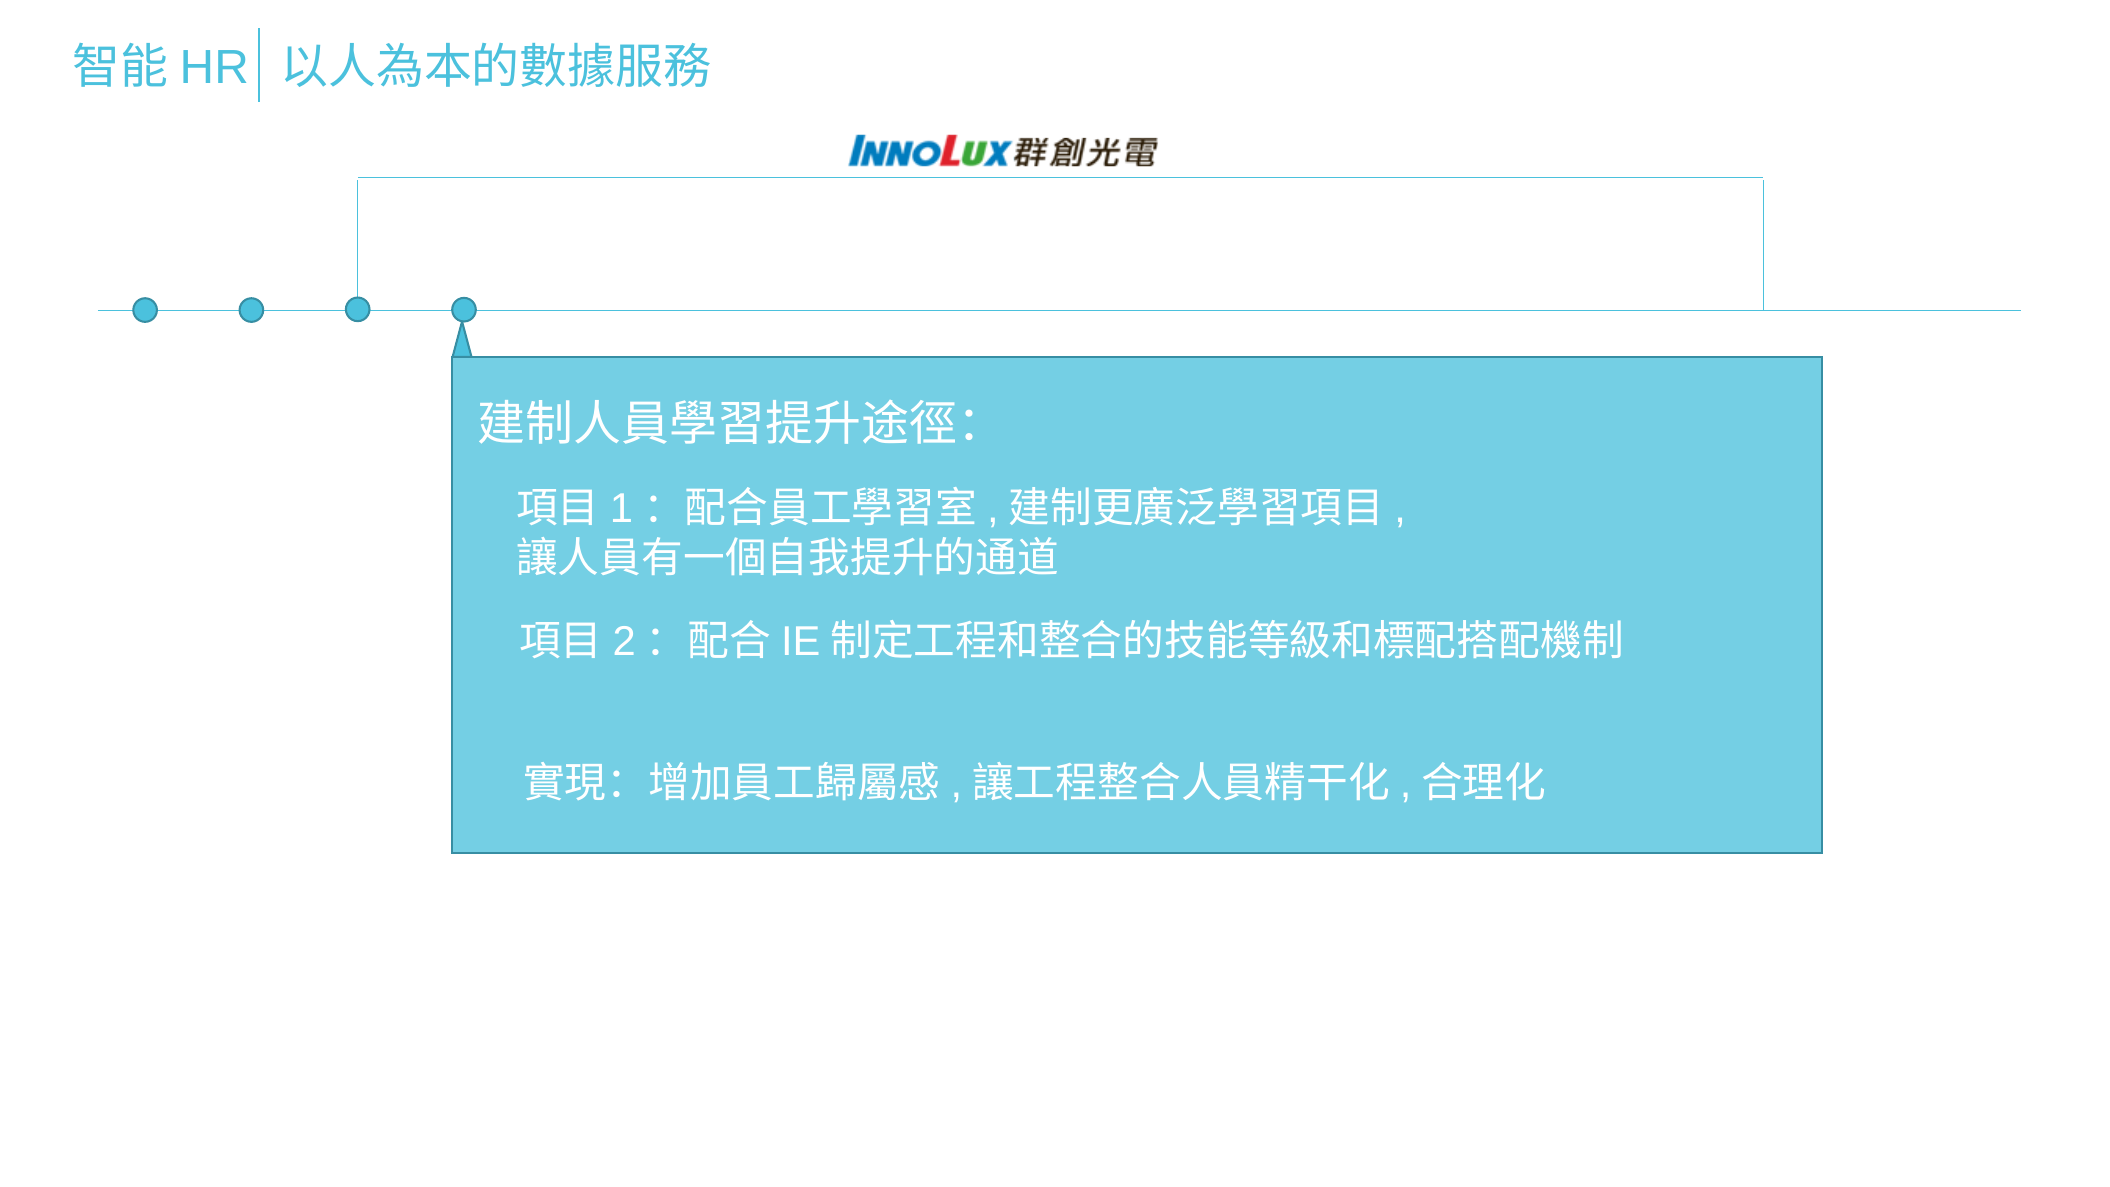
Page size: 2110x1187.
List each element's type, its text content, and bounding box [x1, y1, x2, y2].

text_box 項目2：配合IE制定工程和整合的技能等級和標配搭配機制 [519, 613, 1624, 664]
picture [841, 122, 1163, 177]
text_box 實現：增加員工歸屬感,讓工程整合人員精干化,合理化 [523, 755, 1547, 806]
text_box [451, 323, 473, 356]
text_box [238, 311, 265, 323]
text_box 以人為本的數據服務 [265, 28, 728, 101]
text_box 項目1：配合員工學習室,建制更廣泛學習項目, 讓人員有一個自我提升的通道 [516, 480, 1406, 581]
text_box [345, 311, 371, 323]
text_box [132, 297, 158, 310]
text_box 智能HR [260, 28, 264, 101]
text_box [344, 296, 357, 310]
text_box [451, 296, 477, 310]
text_box 建制人員學習提升途徑： [477, 392, 1007, 450]
text_box 智能HR [57, 28, 258, 101]
text_box [132, 311, 158, 323]
text_box [358, 296, 371, 310]
text_box [238, 297, 265, 310]
text_box [451, 311, 477, 323]
text_box [451, 356, 1823, 854]
